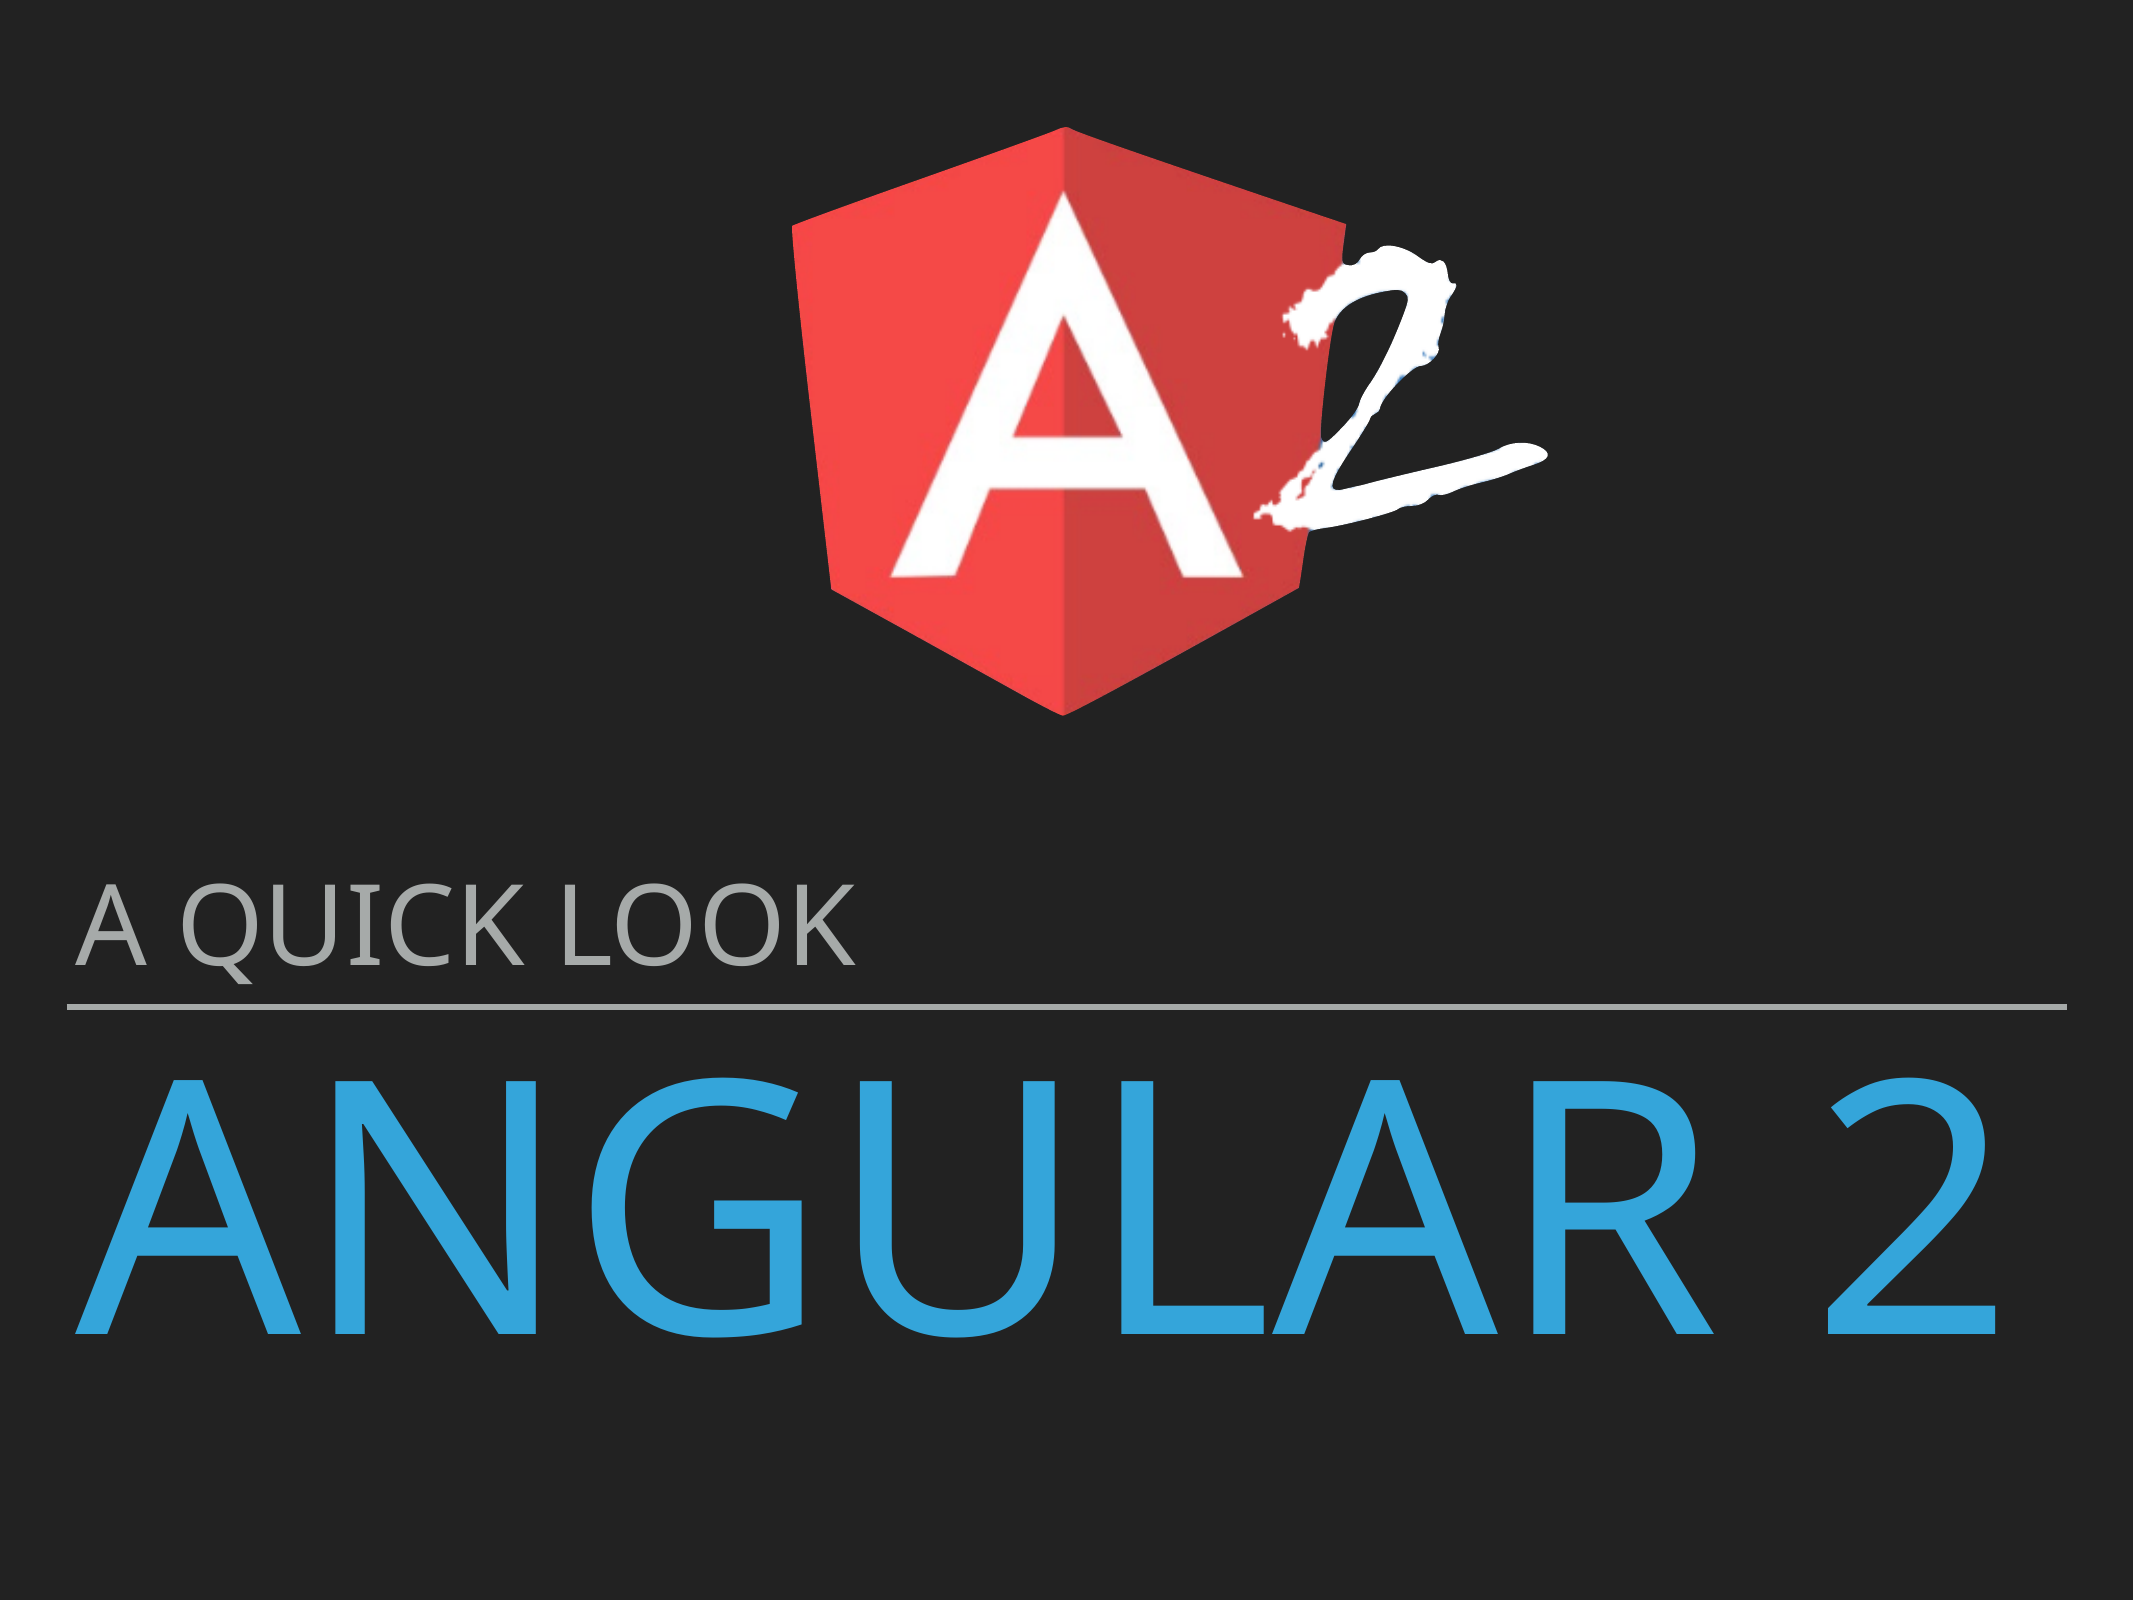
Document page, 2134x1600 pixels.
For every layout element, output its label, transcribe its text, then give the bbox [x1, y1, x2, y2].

picture [791, 126, 1549, 716]
title Angular 2 [66, 1053, 2068, 1499]
subtitle A Quick look [66, 699, 2068, 997]
